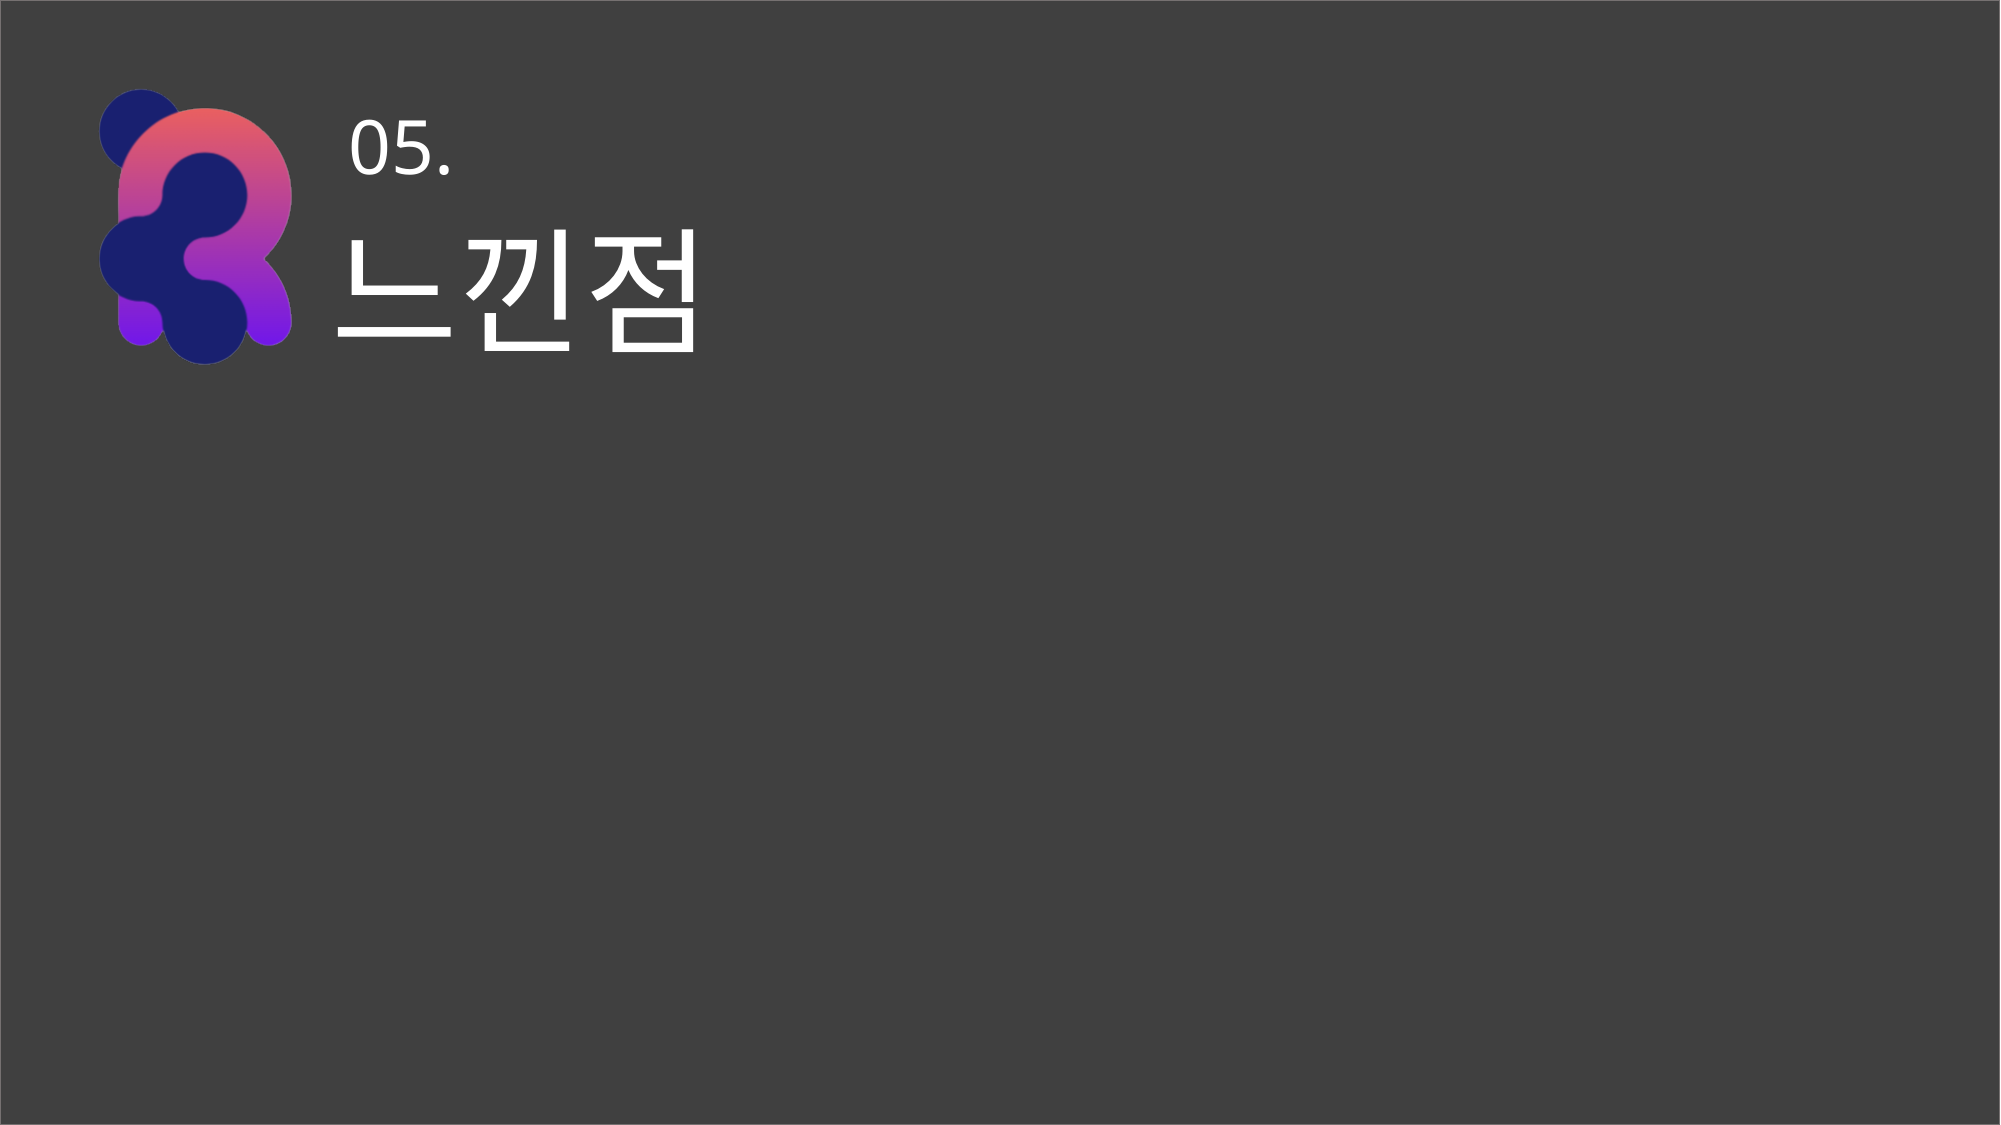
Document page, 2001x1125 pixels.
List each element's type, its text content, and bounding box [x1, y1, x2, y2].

text_box [0, 0, 2000, 1125]
text_box 느낀점 [407, 198, 1600, 378]
picture [0, 37, 407, 427]
text_box 05. [407, 92, 898, 197]
